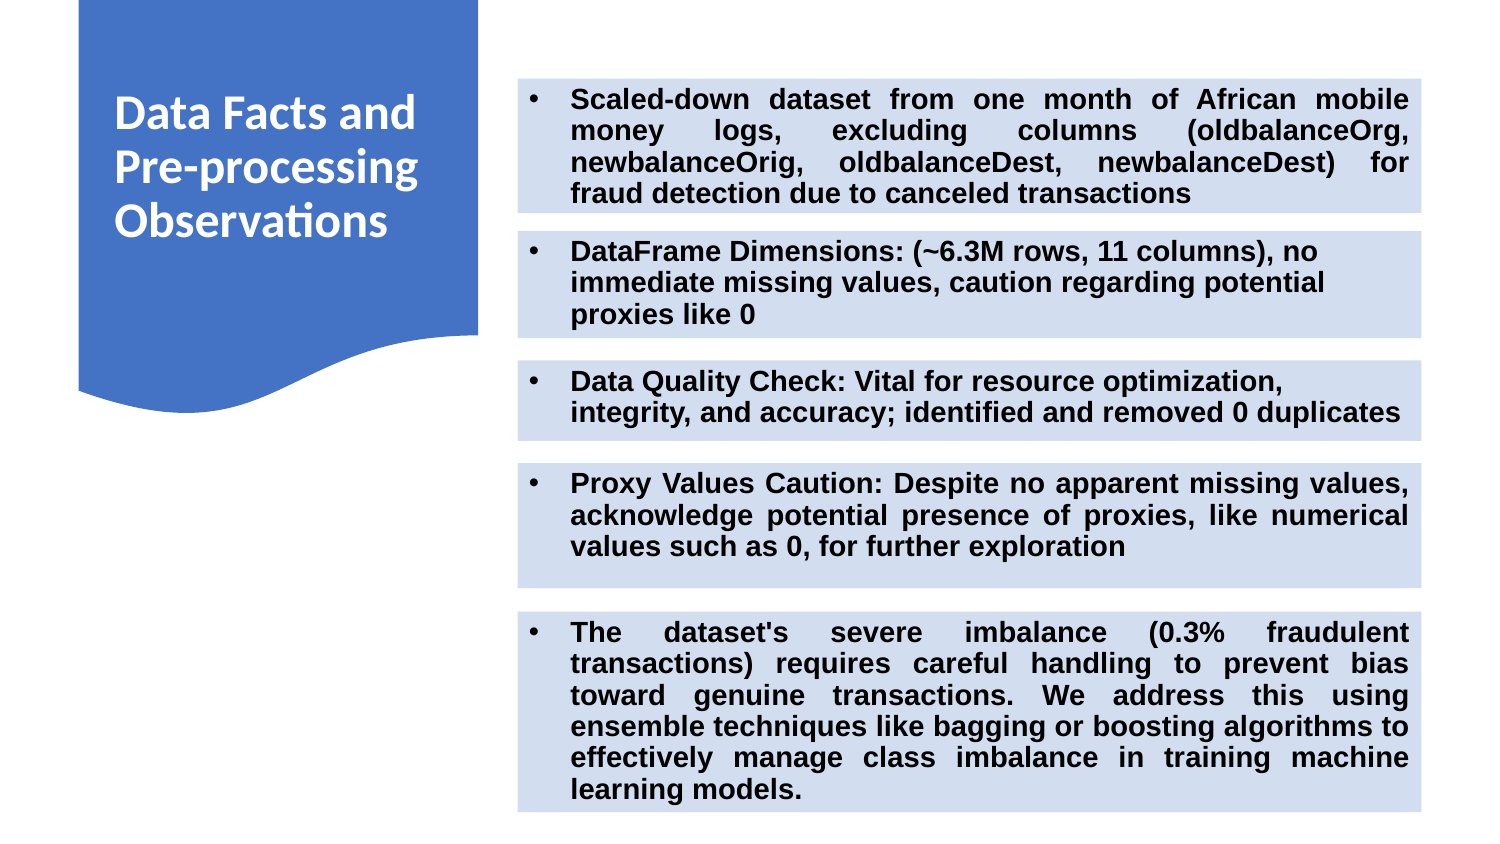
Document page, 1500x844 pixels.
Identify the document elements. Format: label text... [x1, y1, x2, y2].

text_box [78, 0, 479, 413]
text_box Data Facts and Pre-processing Observations [103, 21, 453, 313]
text_box Data Quality Check: Vital for resource optimization, integrity, and accuracy; identified and removed 0 duplicates [517, 360, 1422, 441]
text_box DataFrame Dimensions: (~6.3M rows, 11 columns), no immediate missing values, caution regarding potential proxies like 0 [517, 230, 1422, 339]
text_box Scaled-down dataset from one month of African mobile money logs, excluding columns (oldbalanceOrg, newbalanceOrig, oldbalanceDest, newbalanceDest) for fraud detection due to canceled transactions [517, 78, 1422, 214]
text_box The dataset's severe imbalance (0.3% fraudulent transactions) requires careful handling to prevent bias toward genuine transactions. We address this using ensemble techniques like bagging or boosting algorithms to effectively manage class imbalance in training machine learning models. [517, 611, 1422, 813]
text_box Proxy Values Caution: Despite no apparent missing values, acknowledge potential presence of proxies, like numerical values such as 0, for further exploration [517, 463, 1422, 589]
